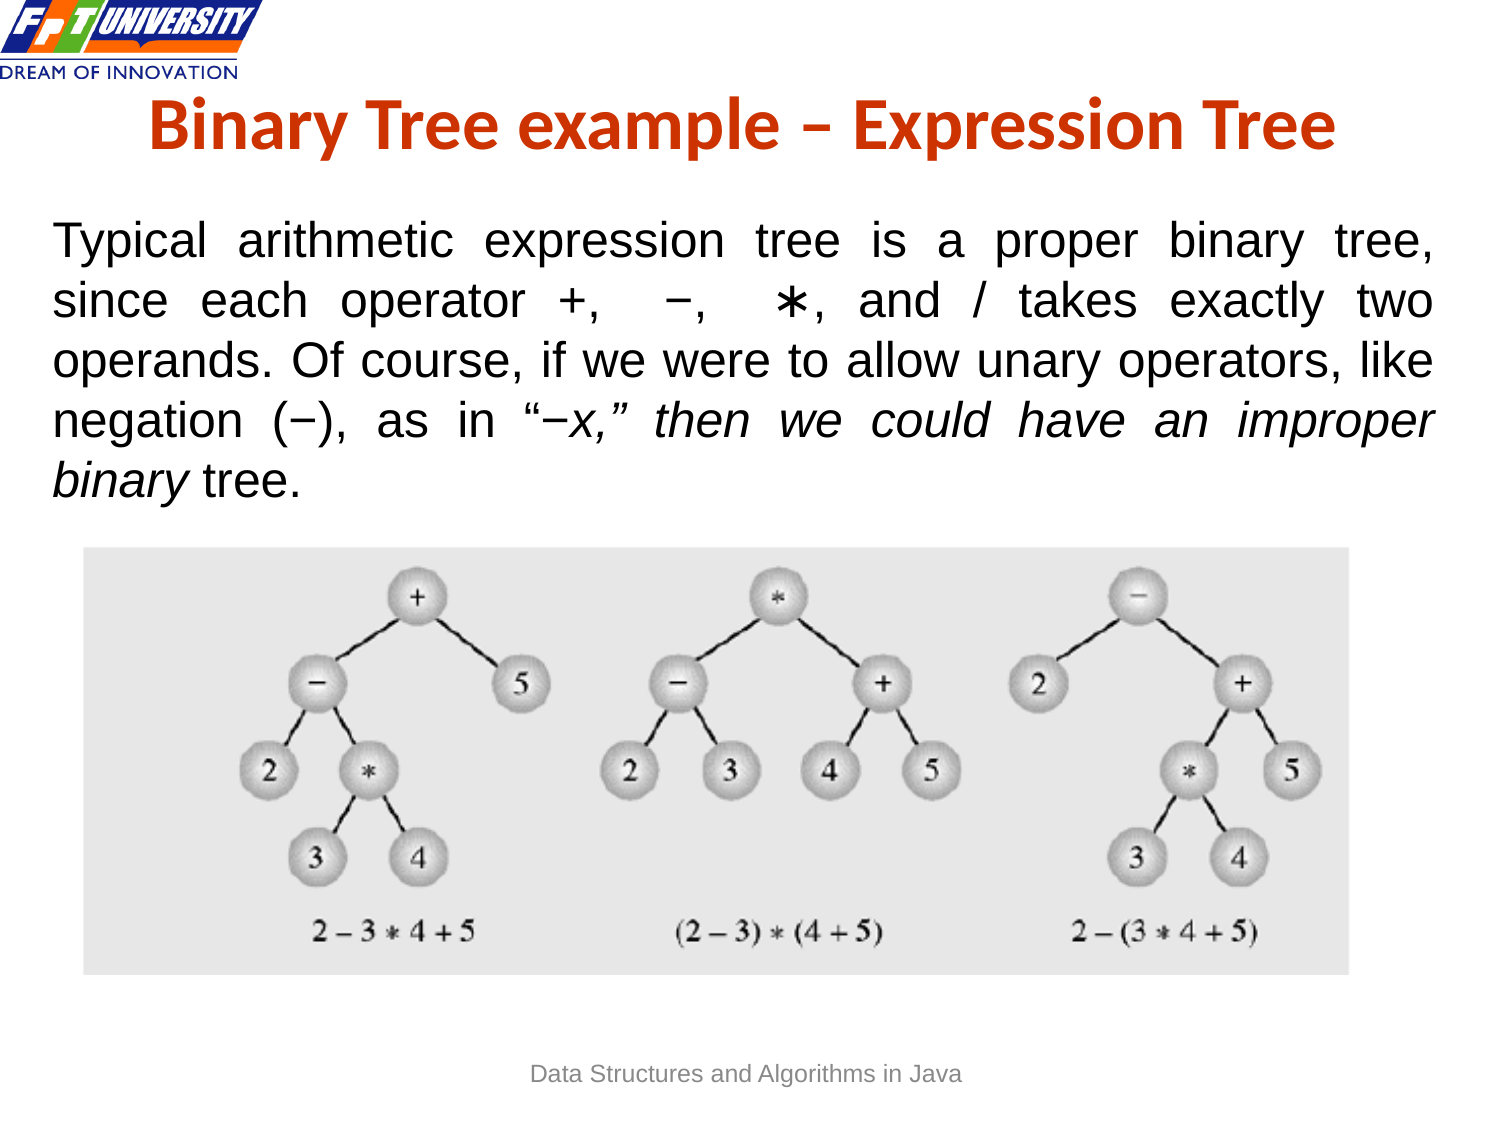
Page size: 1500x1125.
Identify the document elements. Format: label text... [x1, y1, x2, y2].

picture [74, 512, 1376, 976]
picture [0, 0, 263, 79]
text_box Typical arithmetic expression tree is a proper binary tree, since each operator +, −, ∗, and / takes exactly two operands. Of course, if we were to allow unary operators, like negation (−), as in “−x,” then we could have an improper binary tree. [37, 199, 1450, 515]
footer Data Structures and Algorithms in Java [474, 1042, 1025, 1103]
text_box Binary Tree example – Expression Tree [112, 67, 1375, 173]
